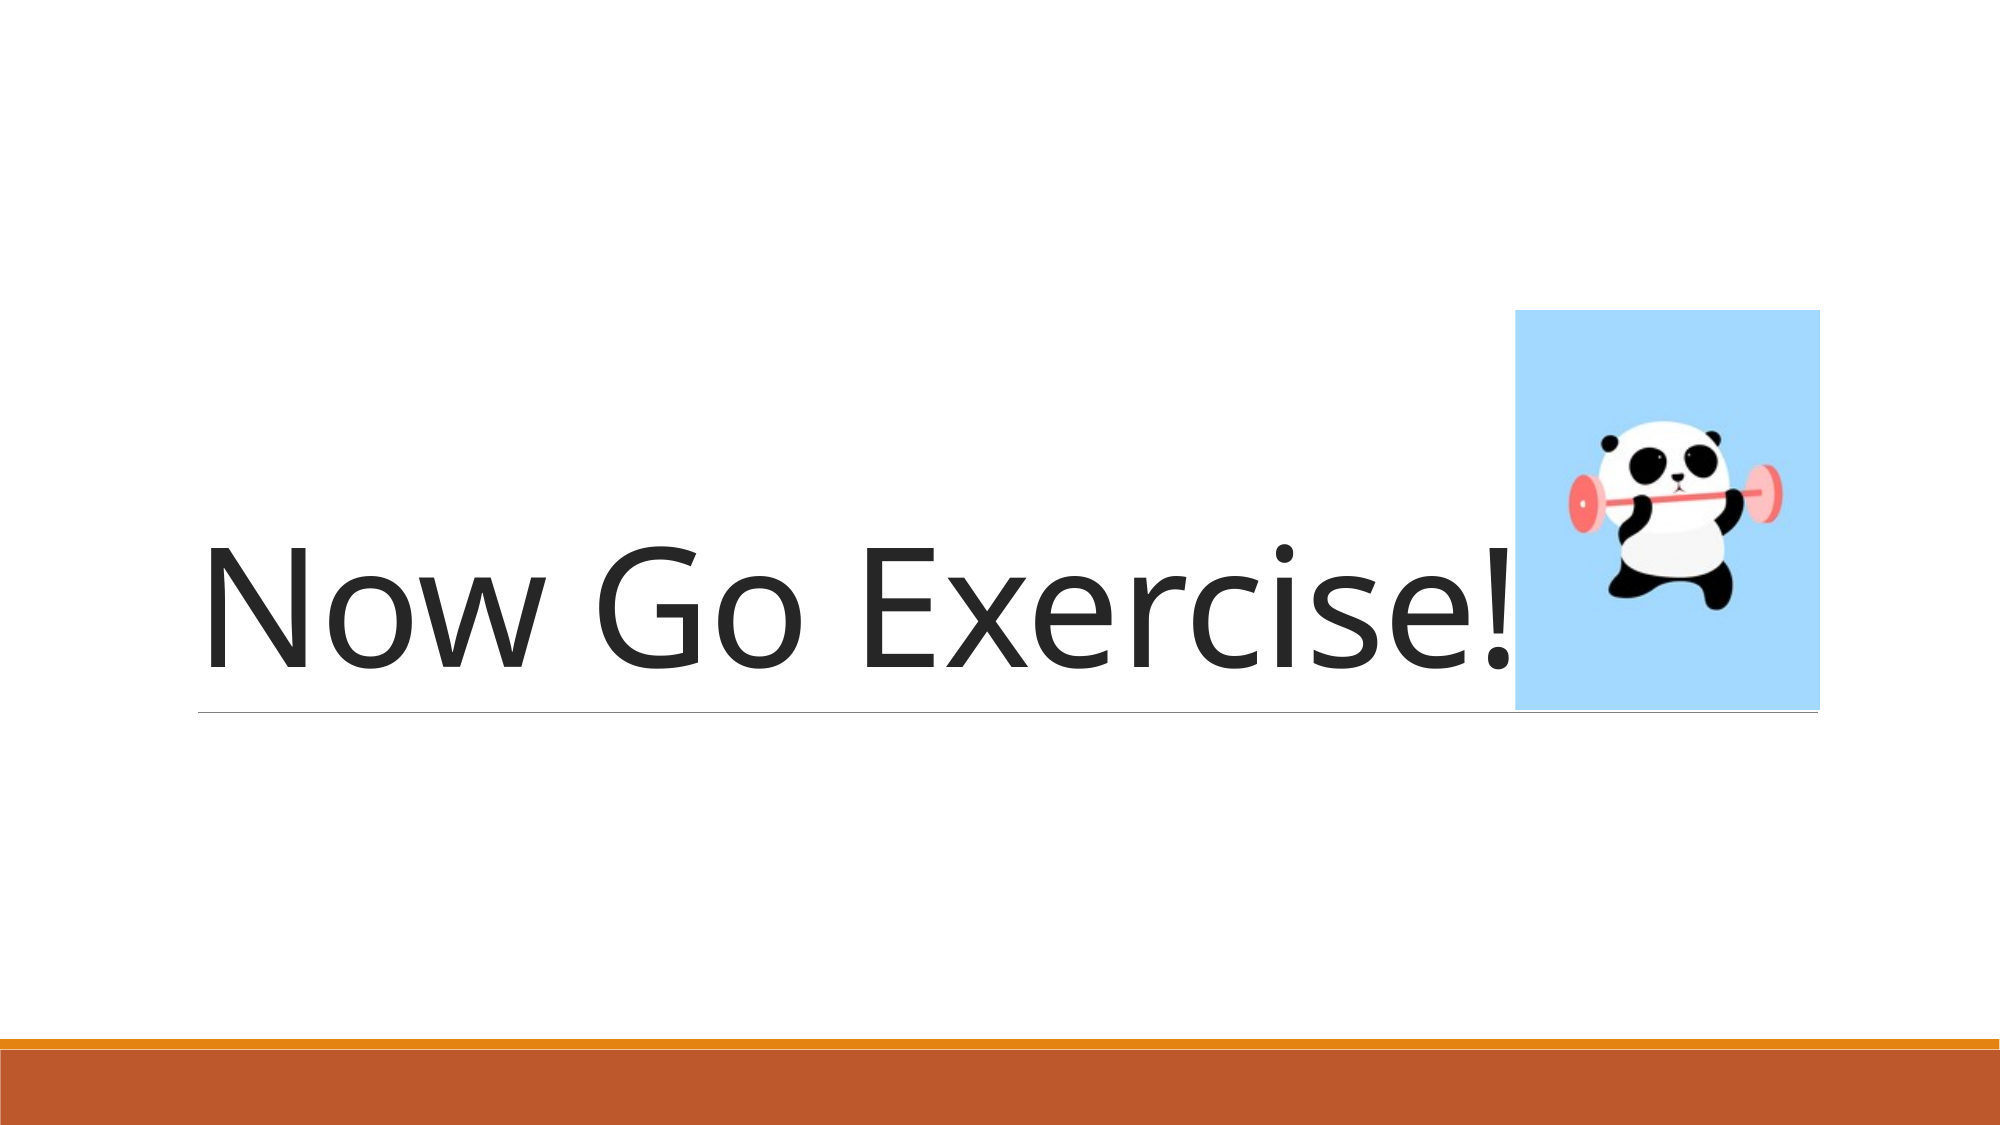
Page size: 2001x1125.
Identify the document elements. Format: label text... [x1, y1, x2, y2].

picture [1514, 310, 1821, 710]
title Now Go Exercise! [180, 124, 1830, 710]
